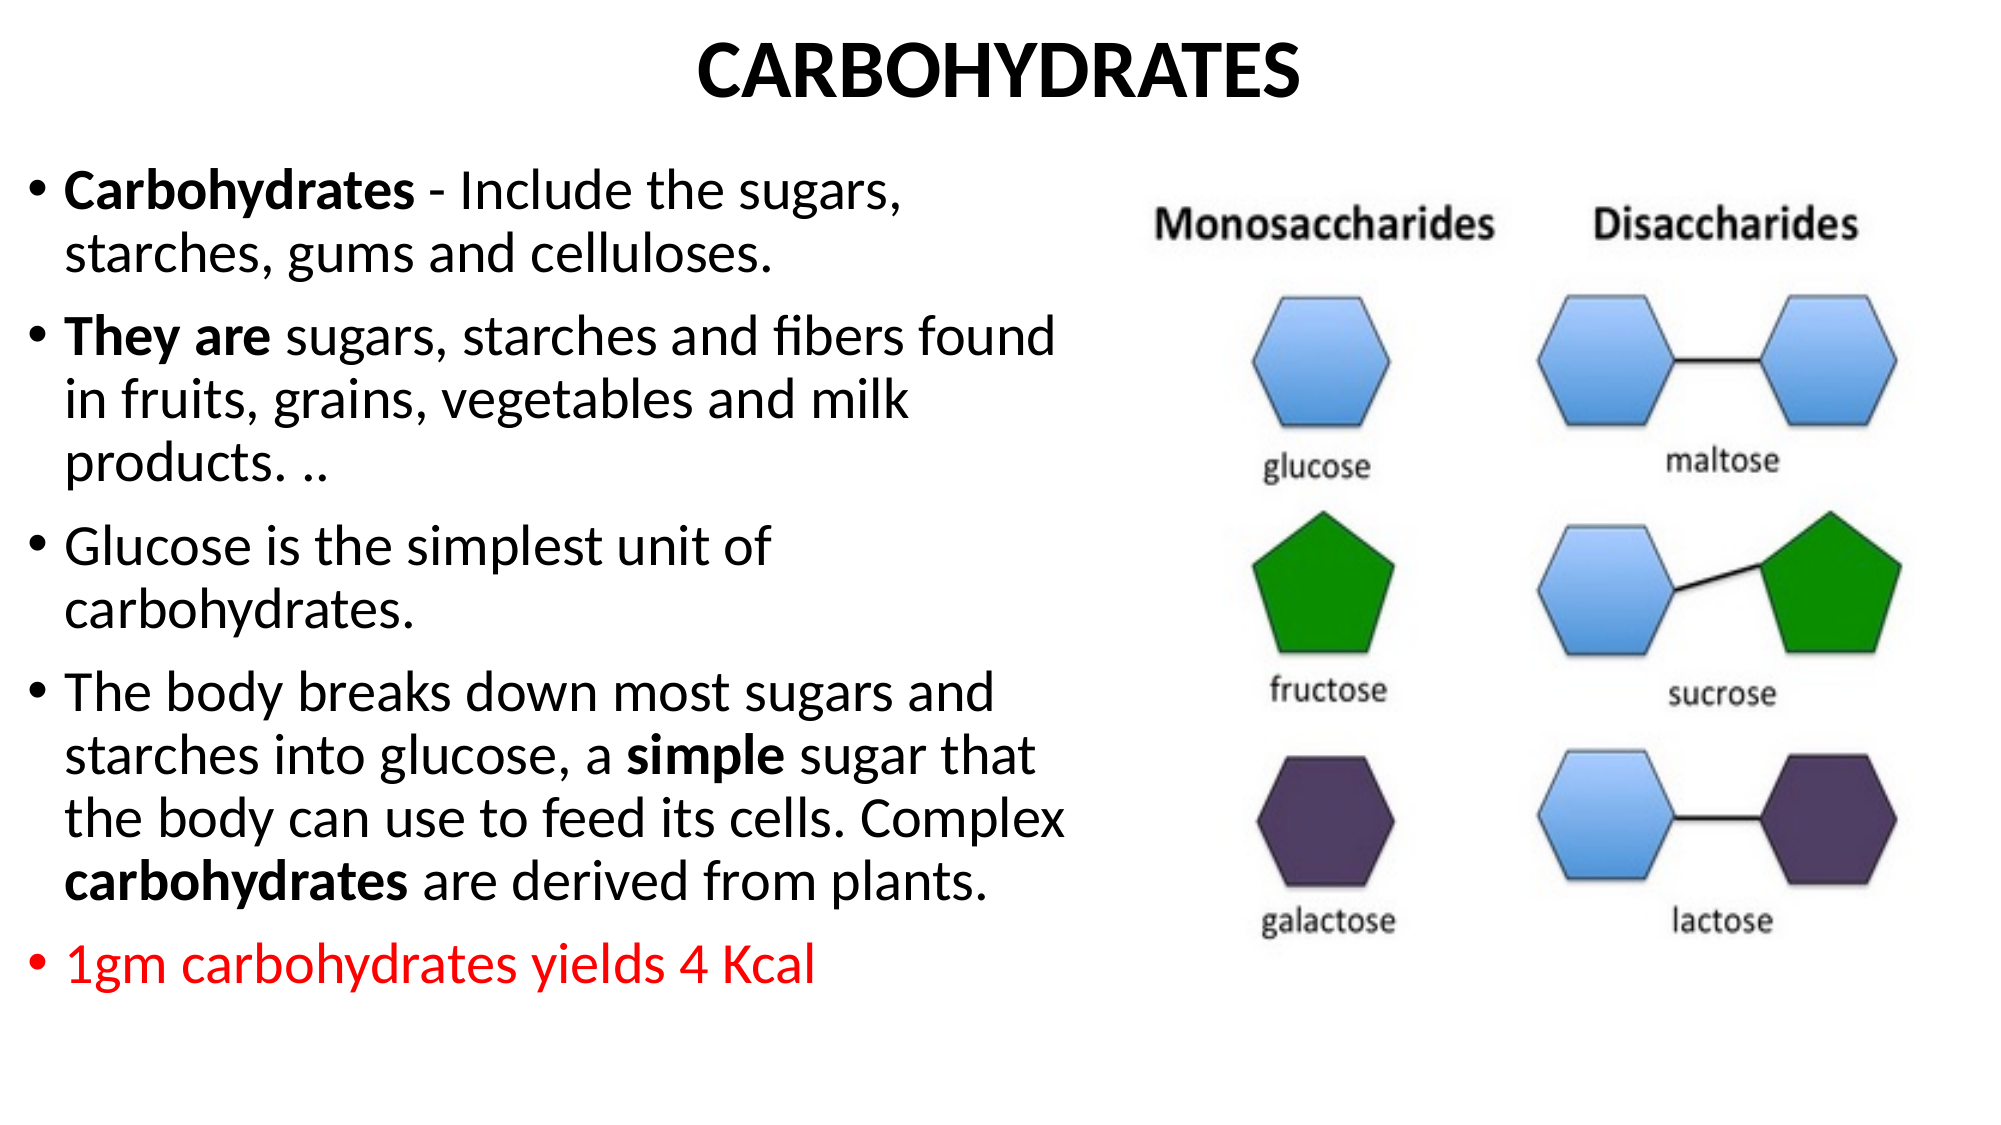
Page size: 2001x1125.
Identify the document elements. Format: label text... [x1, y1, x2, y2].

title CARBOHYDRATES [137, 18, 1863, 124]
picture [1110, 156, 1977, 1004]
list Carbohydrates - Include the sugars, starches, gums and celluloses. They are sugars, starches and fibers found in fruits, grains, vegetables and milk products. .. Glucose is the simplest unit of carbohydrates. The body breaks down most sugars and starches into glucose, a simple sugar that the body can use to feed its cells. Complex carbohydrates are derived from plants. 1gm carbohydrates yields 4 Kcal [12, 151, 1092, 1122]
